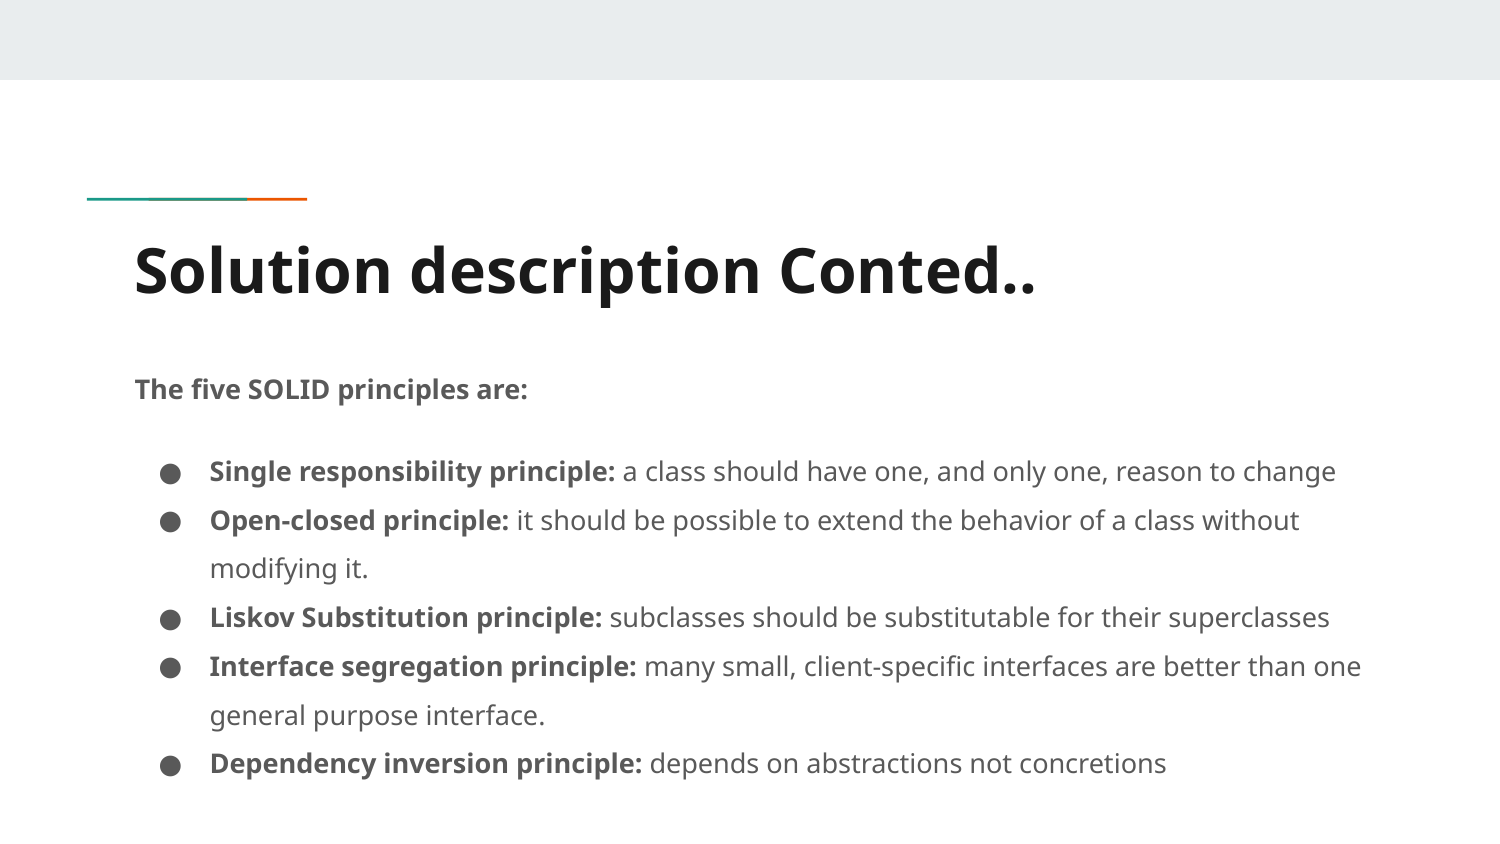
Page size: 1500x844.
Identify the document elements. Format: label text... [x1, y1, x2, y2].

title Solution description Conted.. [119, 216, 1381, 305]
list The five SOLID principles are: Single responsibility principle: a class should have one, and only one, reason to change Open-closed principle: it should be possible to extend the behavior of a class without modifying it. Liskov Substitution principle: subclasses should be substitutable for their superclasses Interface segregation principle: many small, client-specific interfaces are better than one general purpose interface. Dependency inversion principle: depends on abstractions not concretions [119, 341, 1416, 797]
